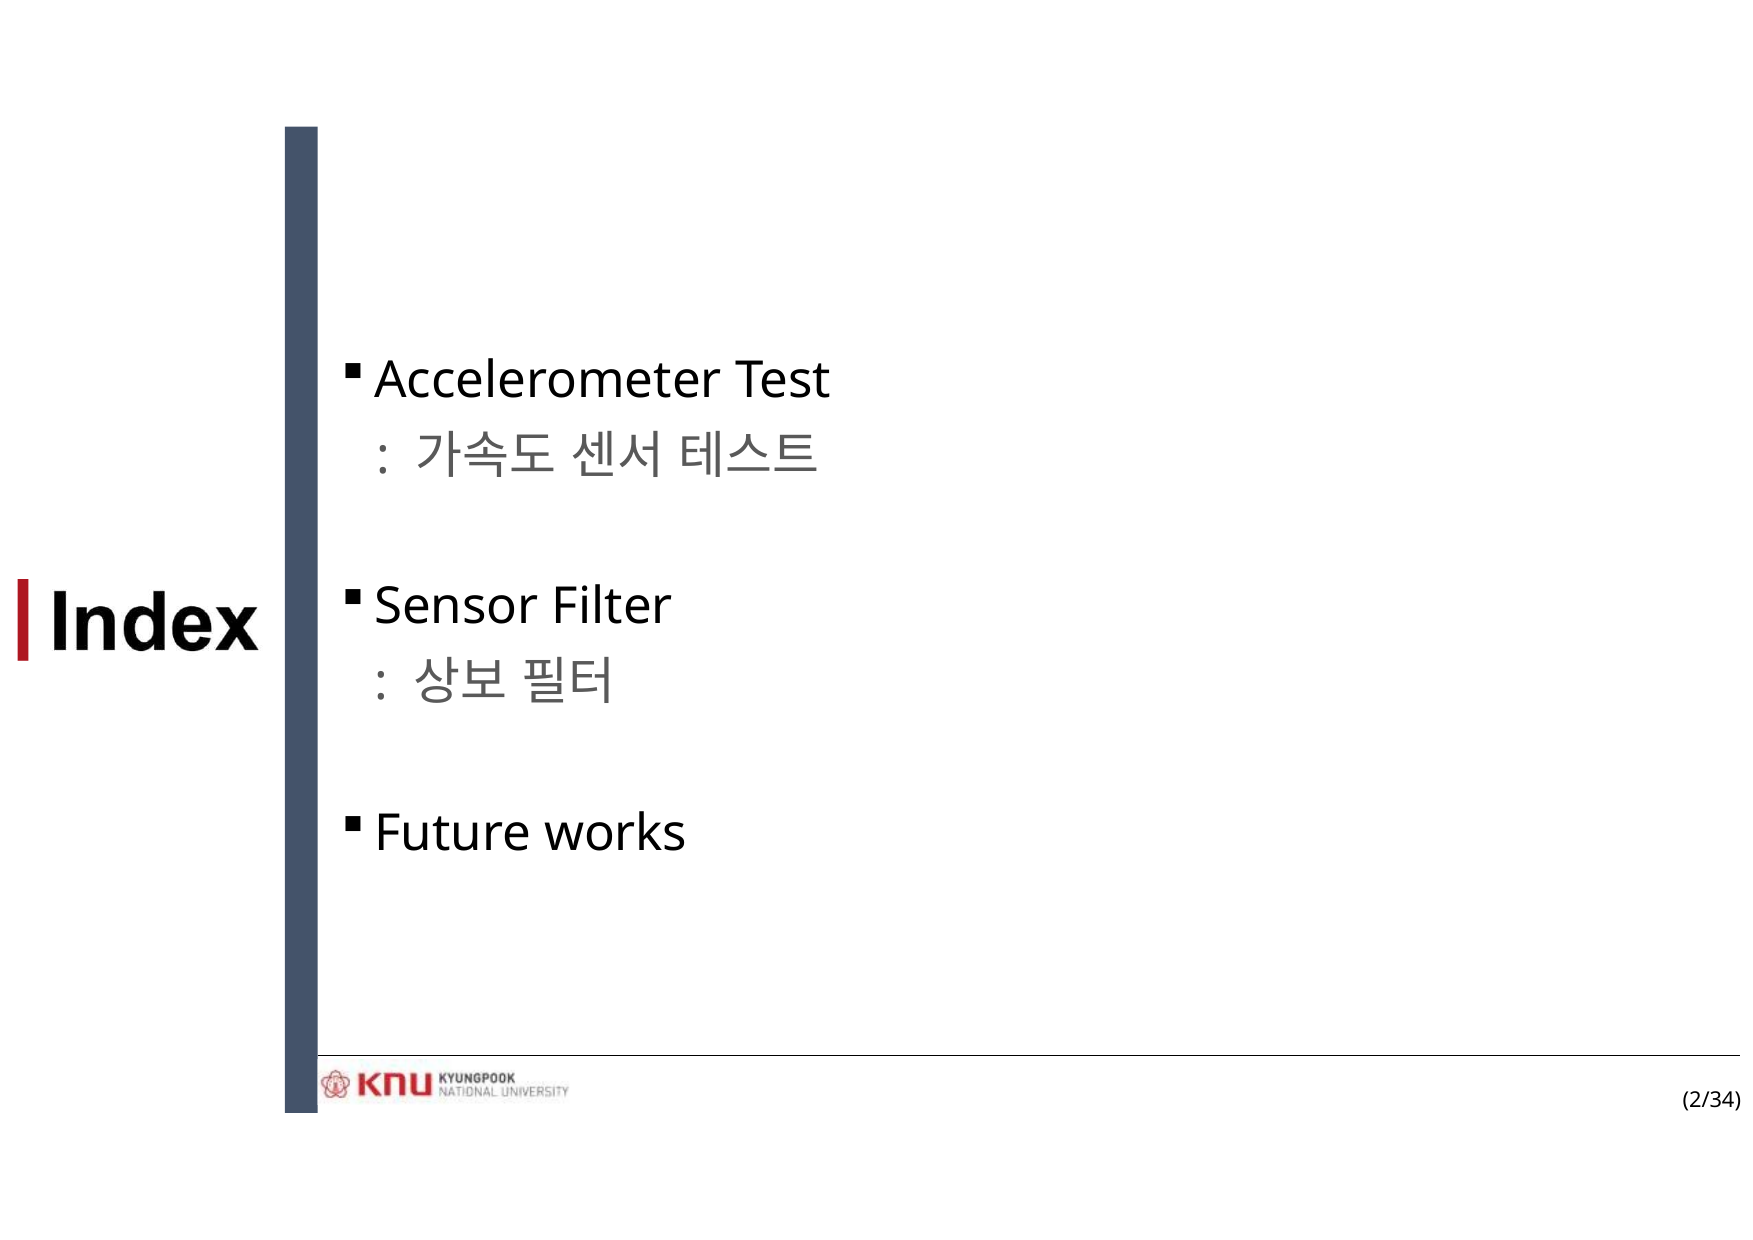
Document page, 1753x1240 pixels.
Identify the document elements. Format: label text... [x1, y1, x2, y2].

slide_number (2/34) [1323, 1059, 1747, 1113]
picture [17, 579, 29, 661]
picture [50, 589, 263, 656]
text_box Accelerometer Test : 가속도 센서 테스트 Sensor Filter : 상보 필터 Future works [339, 332, 1564, 861]
picture [317, 1059, 570, 1105]
